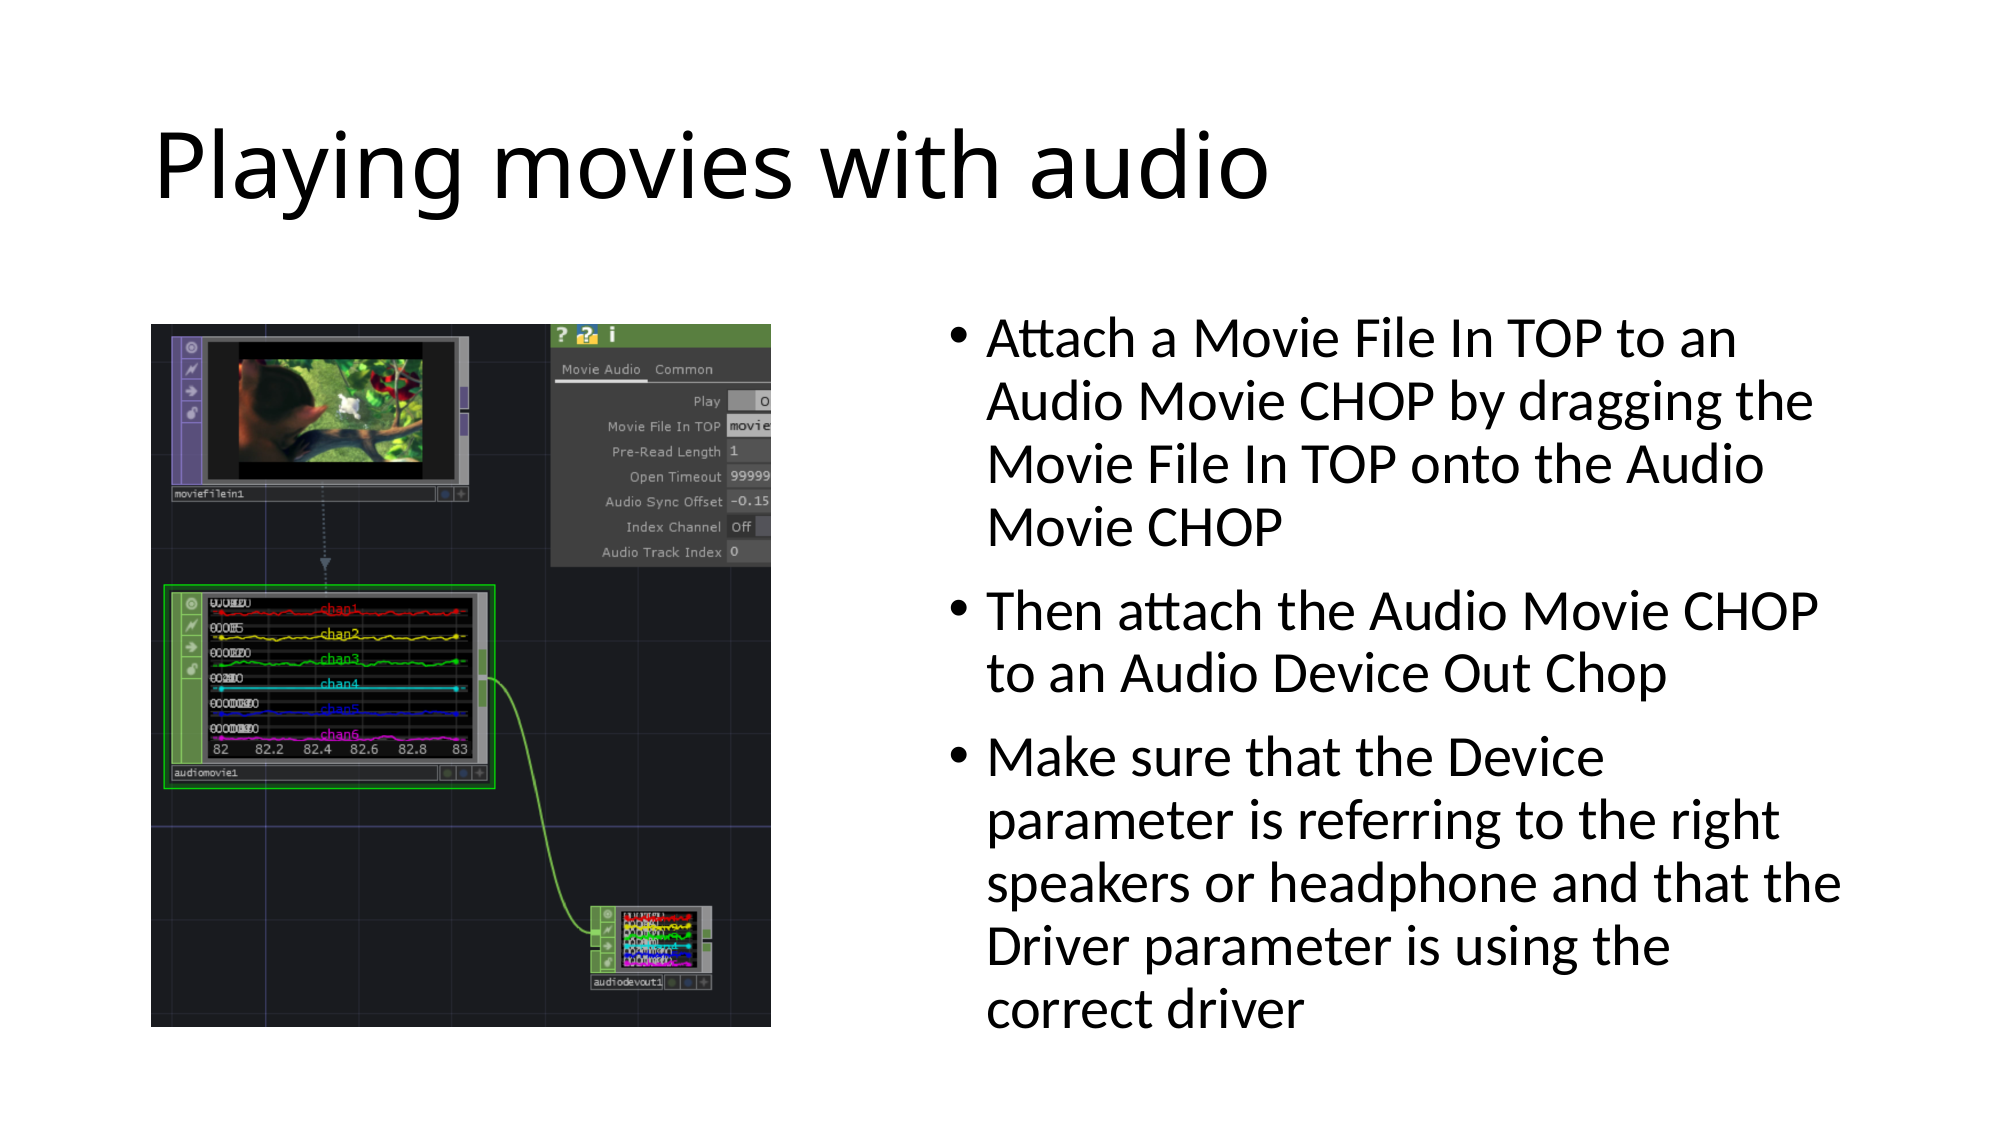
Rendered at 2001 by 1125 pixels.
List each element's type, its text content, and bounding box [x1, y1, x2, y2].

list Attach a Movie File In TOP to an Audio Movie CHOP by dragging the Movie File In TOP onto the Audio Movie CHOP Then attach the Audio Movie CHOP to an Audio Device Out Chop Make sure that the Device parameter is referring to the right speakers or headphone and that the Driver parameter is using the correct driver [933, 299, 1863, 1066]
title Playing movies with audio [137, 59, 1863, 278]
picture [151, 324, 771, 1027]
